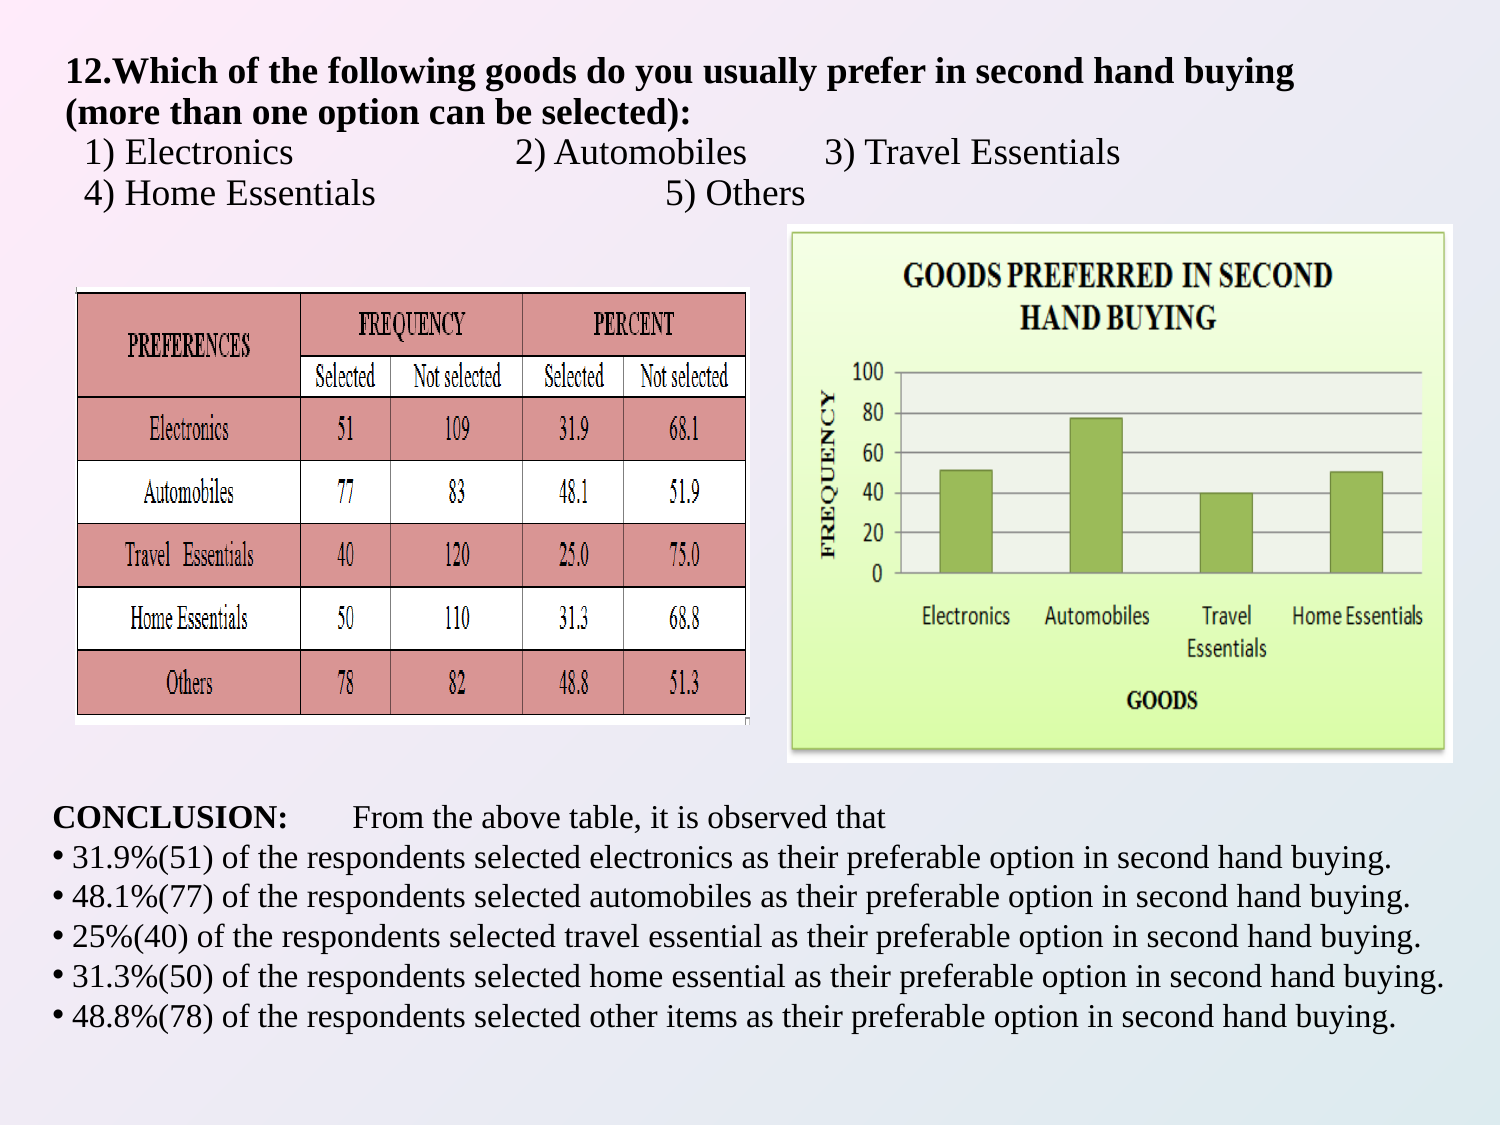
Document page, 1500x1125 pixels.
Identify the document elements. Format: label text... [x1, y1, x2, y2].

text_box CONCLUSION: From the above table, it is observed that 31.9%(51) of the respondents selected electronics as their preferable option in second hand buying. 48.1%(77) of the respondents selected automobiles as their preferable option in second hand buying. 25%(40) of the respondents selected travel essential as their preferable option in second hand buying. 31.3%(50) of the respondents selected home essential as their preferable option in second hand buying. 48.8%(78) of the respondents selected other items as their preferable option in second hand buying. [37, 787, 1463, 1077]
title 12.Which of the following goods do you usually prefer in second hand buying (more than one option can be selected): 1) Electronics 2) Automobiles 3) Travel Essentials 4) Home Essentials 5) Others [50, 24, 1397, 275]
picture [787, 224, 1453, 763]
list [74, 287, 750, 725]
